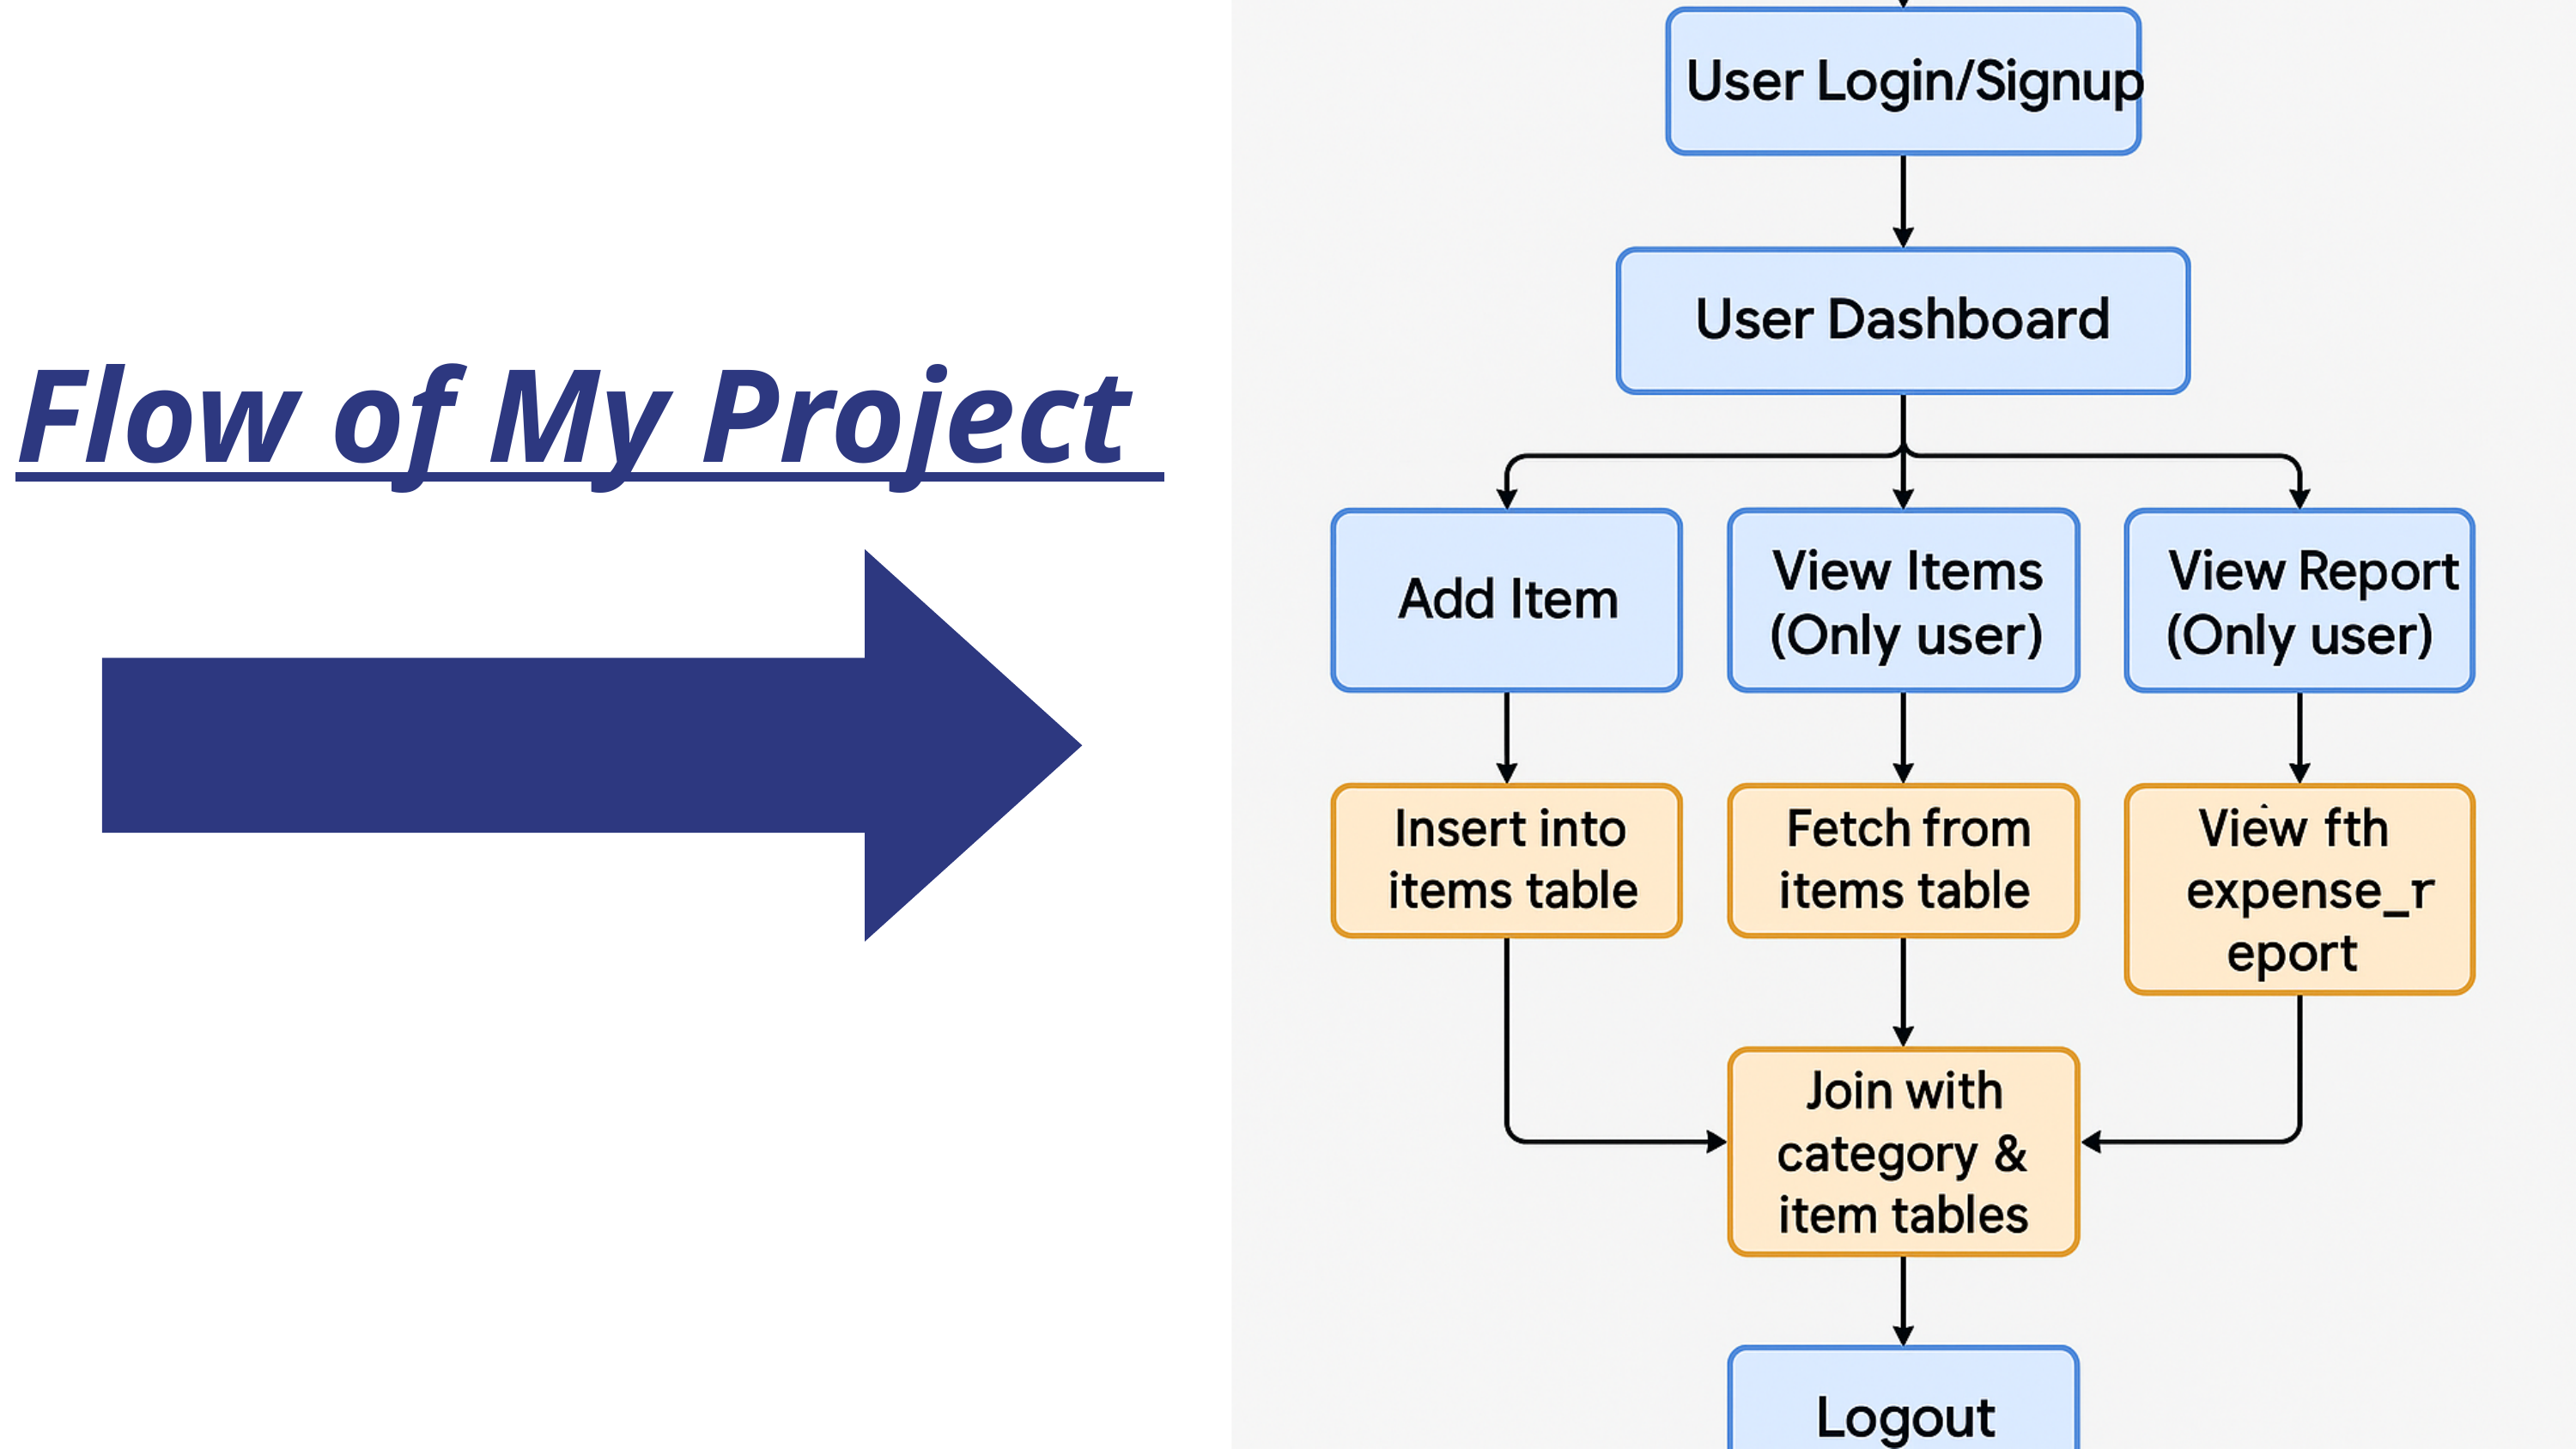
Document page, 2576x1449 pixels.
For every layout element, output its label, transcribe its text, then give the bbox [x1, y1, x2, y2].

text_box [1231, 0, 2576, 1449]
text_box Flow of My Project [0, 307, 1226, 488]
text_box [101, 549, 1083, 943]
